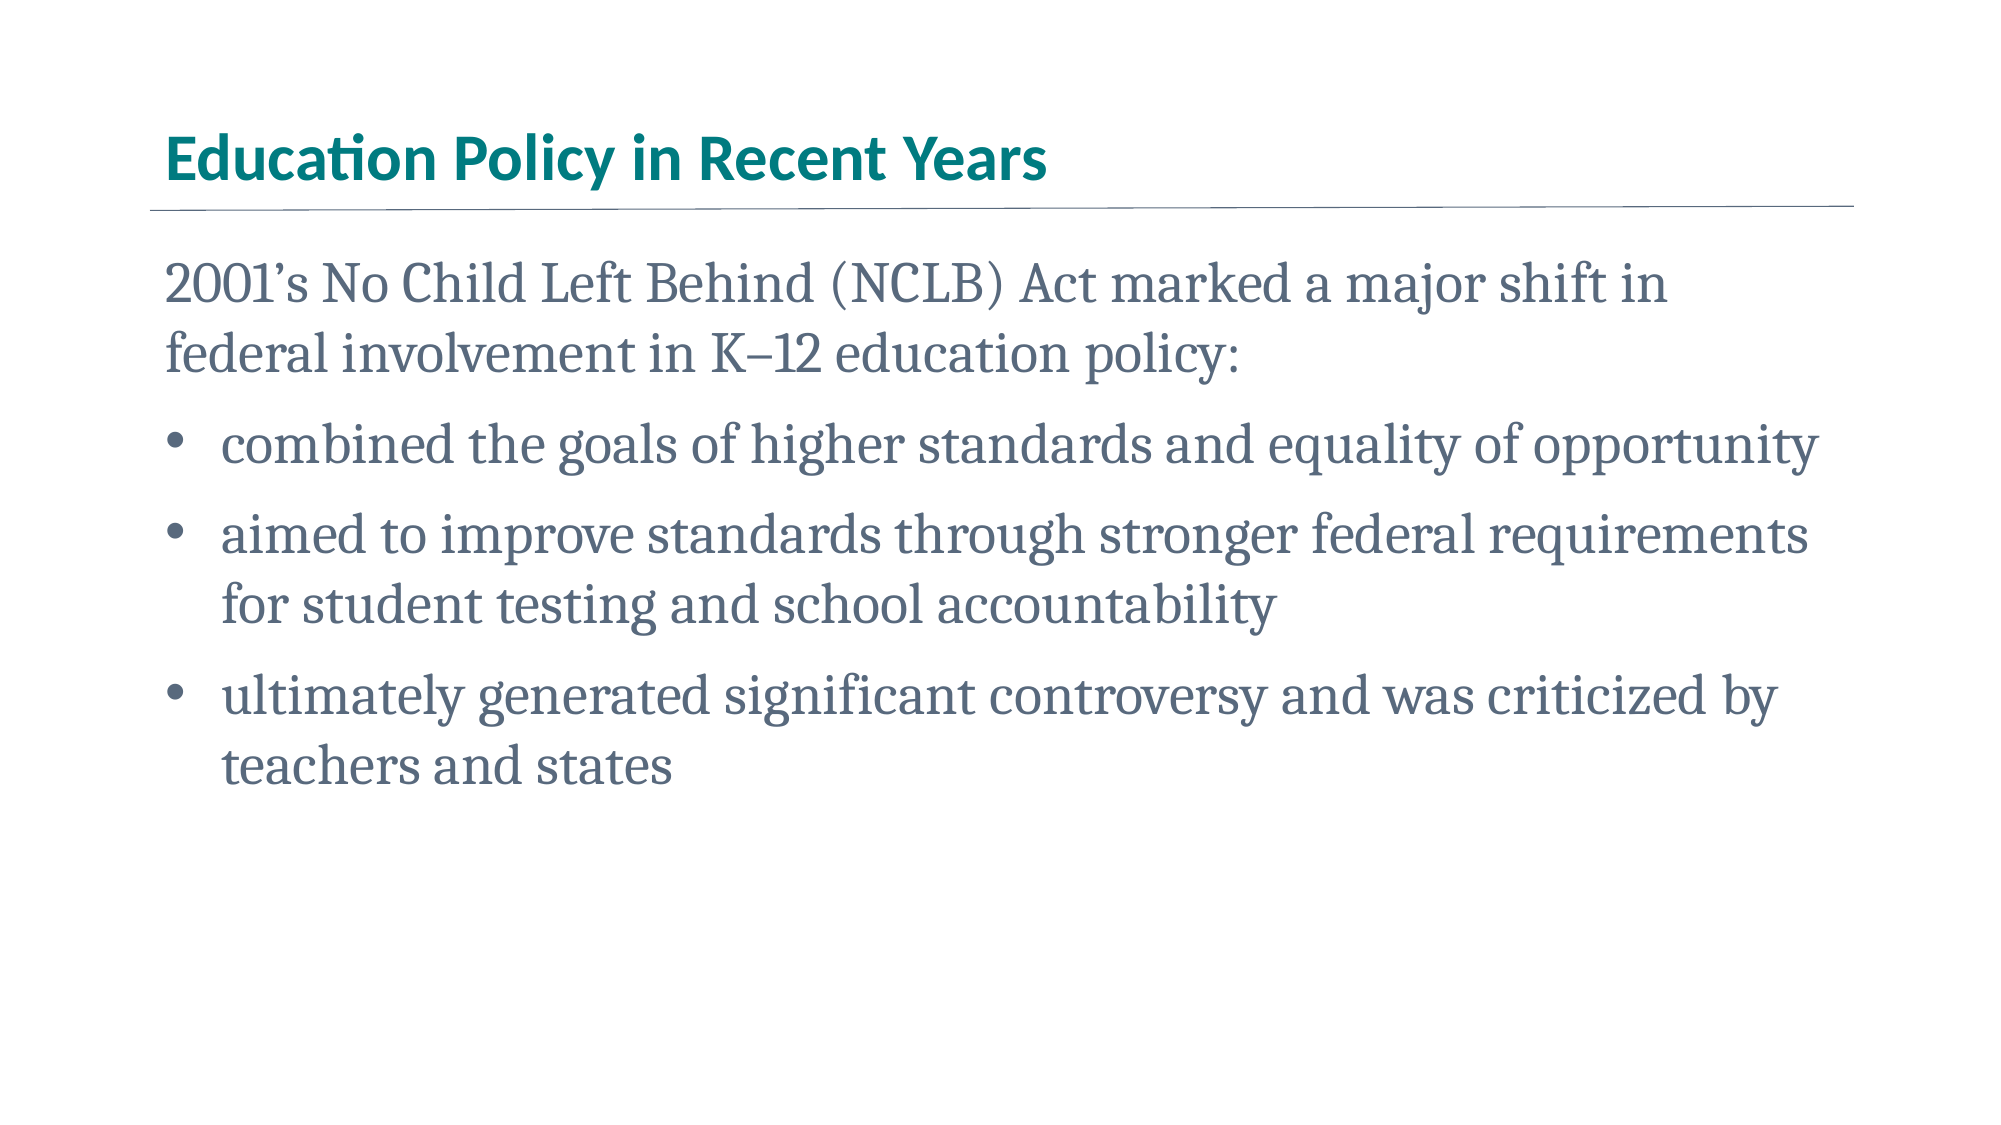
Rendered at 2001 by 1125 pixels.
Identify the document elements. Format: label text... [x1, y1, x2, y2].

list 2001’s No Child Left Behind (NCLB) Act marked a major shift in federal involvement in K–12 education policy: combined the goals of higher standards and equality of opportunity aimed to improve standards through stronger federal requirements for student testing and school accountability ultimately generated significant controversy and was criticized by teachers and states [150, 236, 1854, 1107]
title Education Policy in Recent Years [150, 107, 1854, 211]
